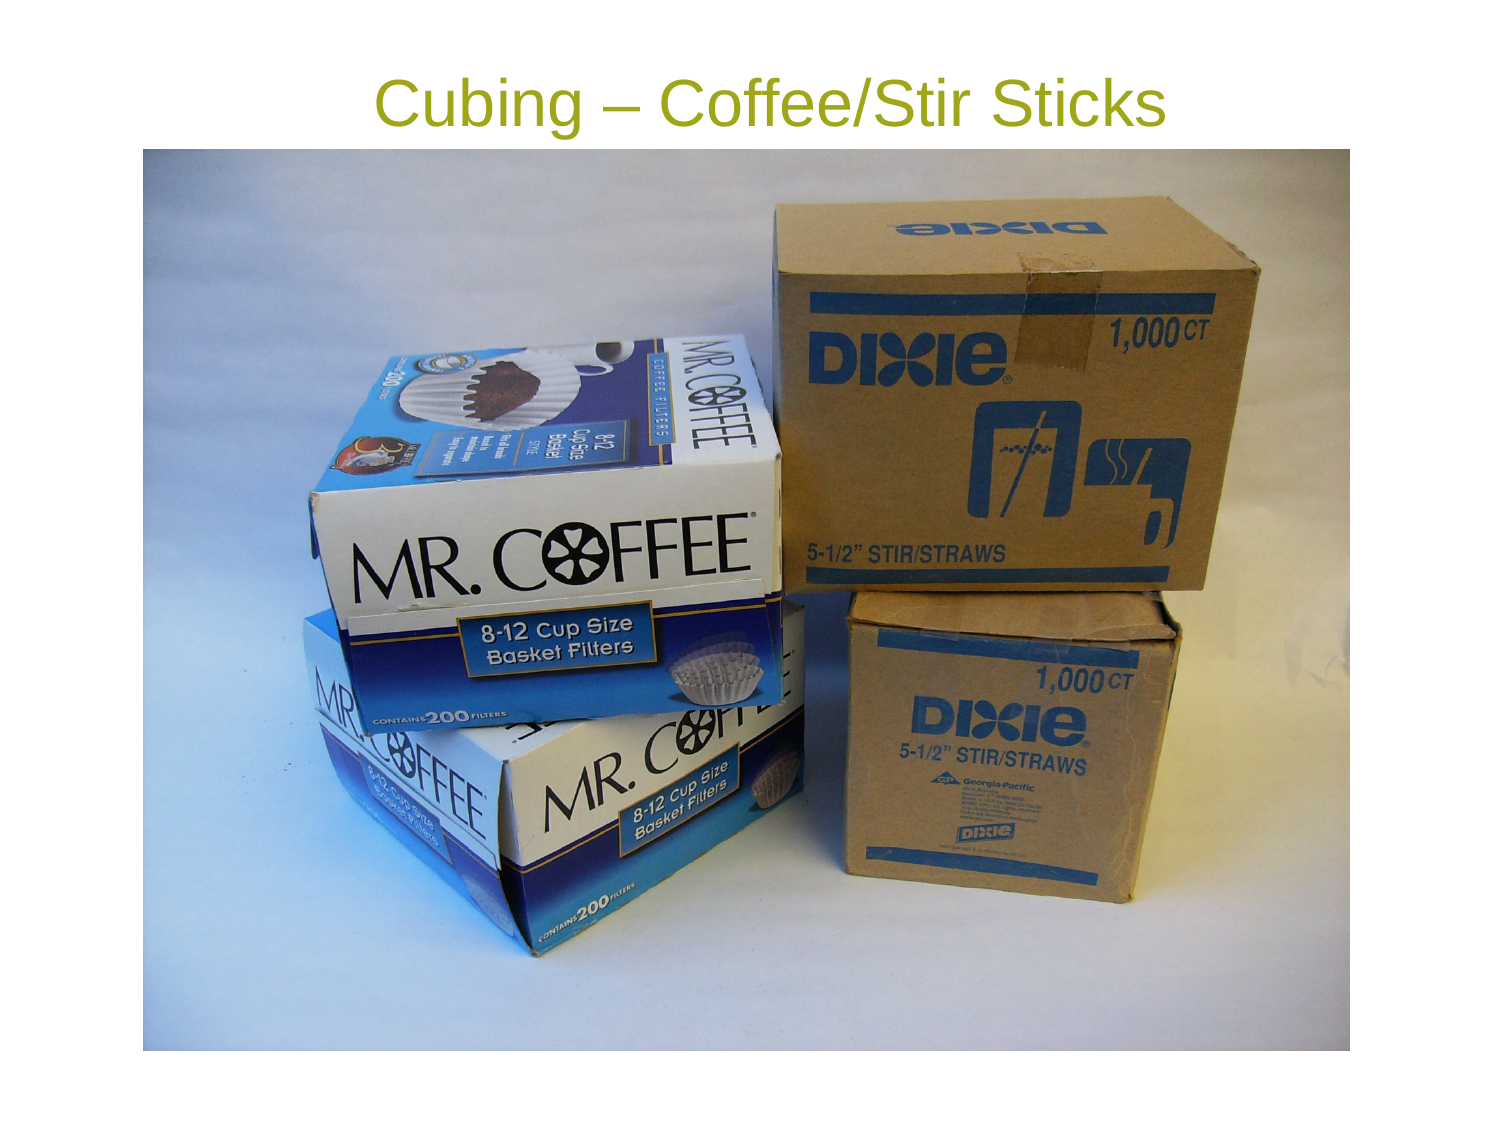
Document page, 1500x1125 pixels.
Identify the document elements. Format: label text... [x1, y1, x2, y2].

text_box Cubing – Coffee/Stir Sticks [42, 50, 1500, 150]
picture [143, 148, 1351, 1051]
